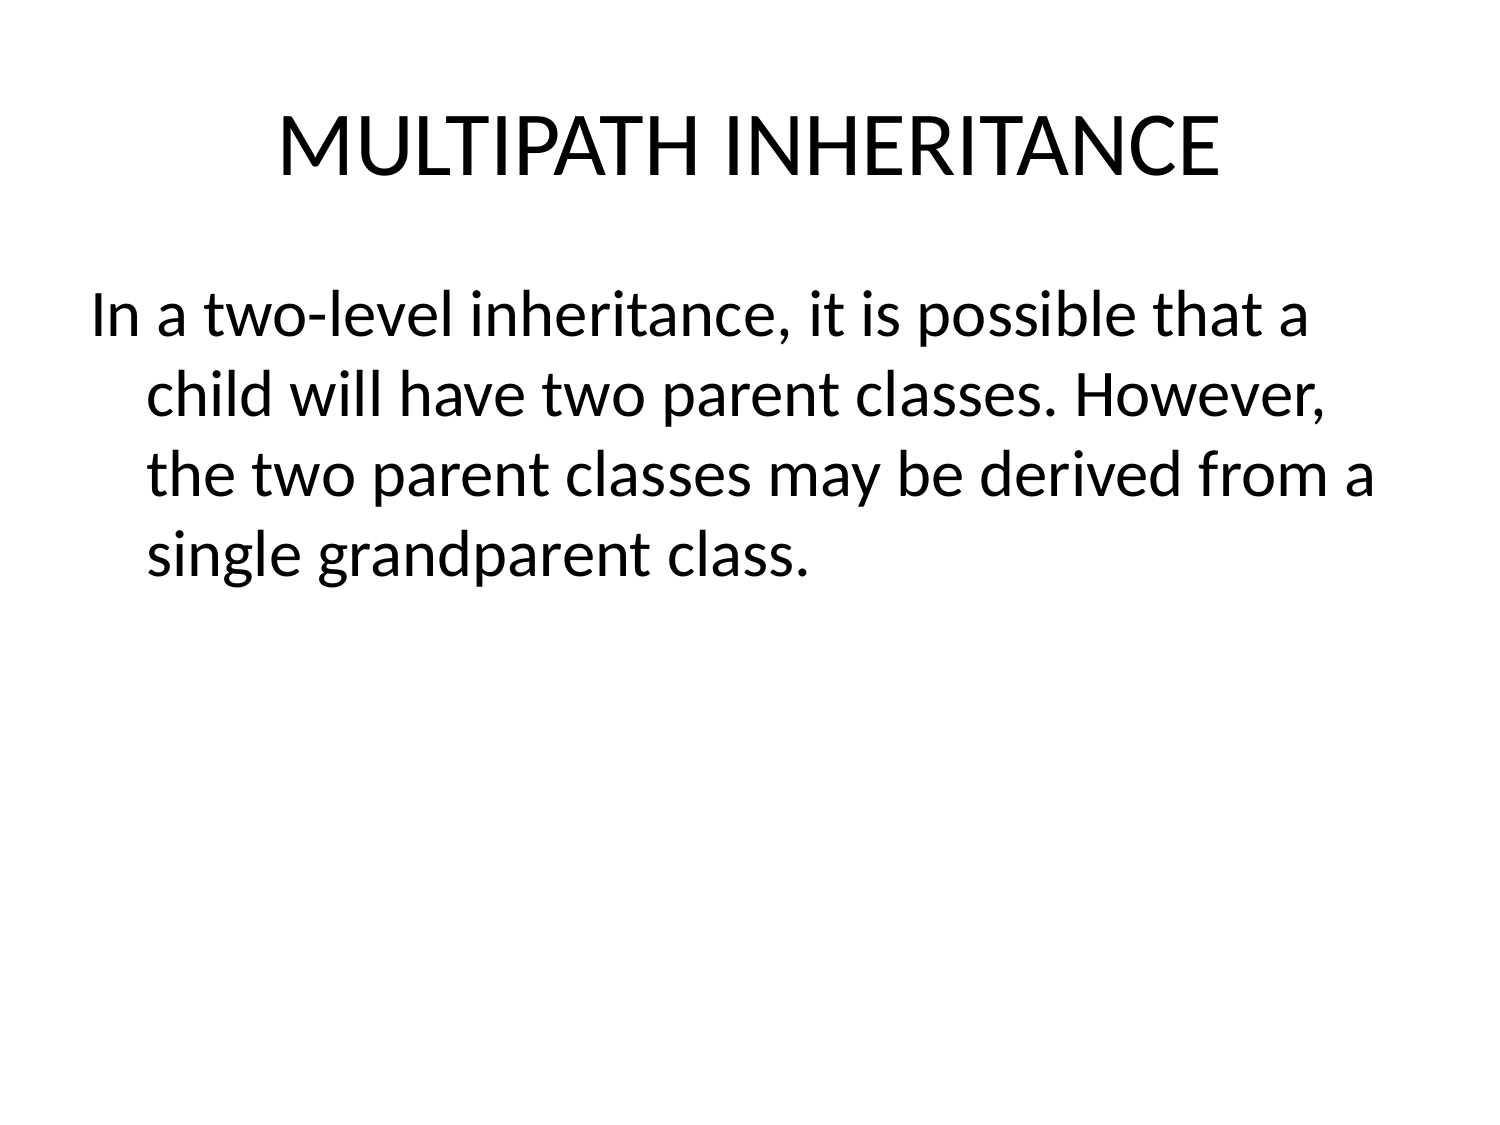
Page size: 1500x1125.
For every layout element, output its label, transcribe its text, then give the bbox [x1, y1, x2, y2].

list In a two-level inheritance, it is possible that a child will have two parent classes. However, the two parent classes may be derived from a single grandparent class. [75, 262, 1425, 1005]
title MULTIPATH INHERITANCE [75, 45, 1425, 233]
